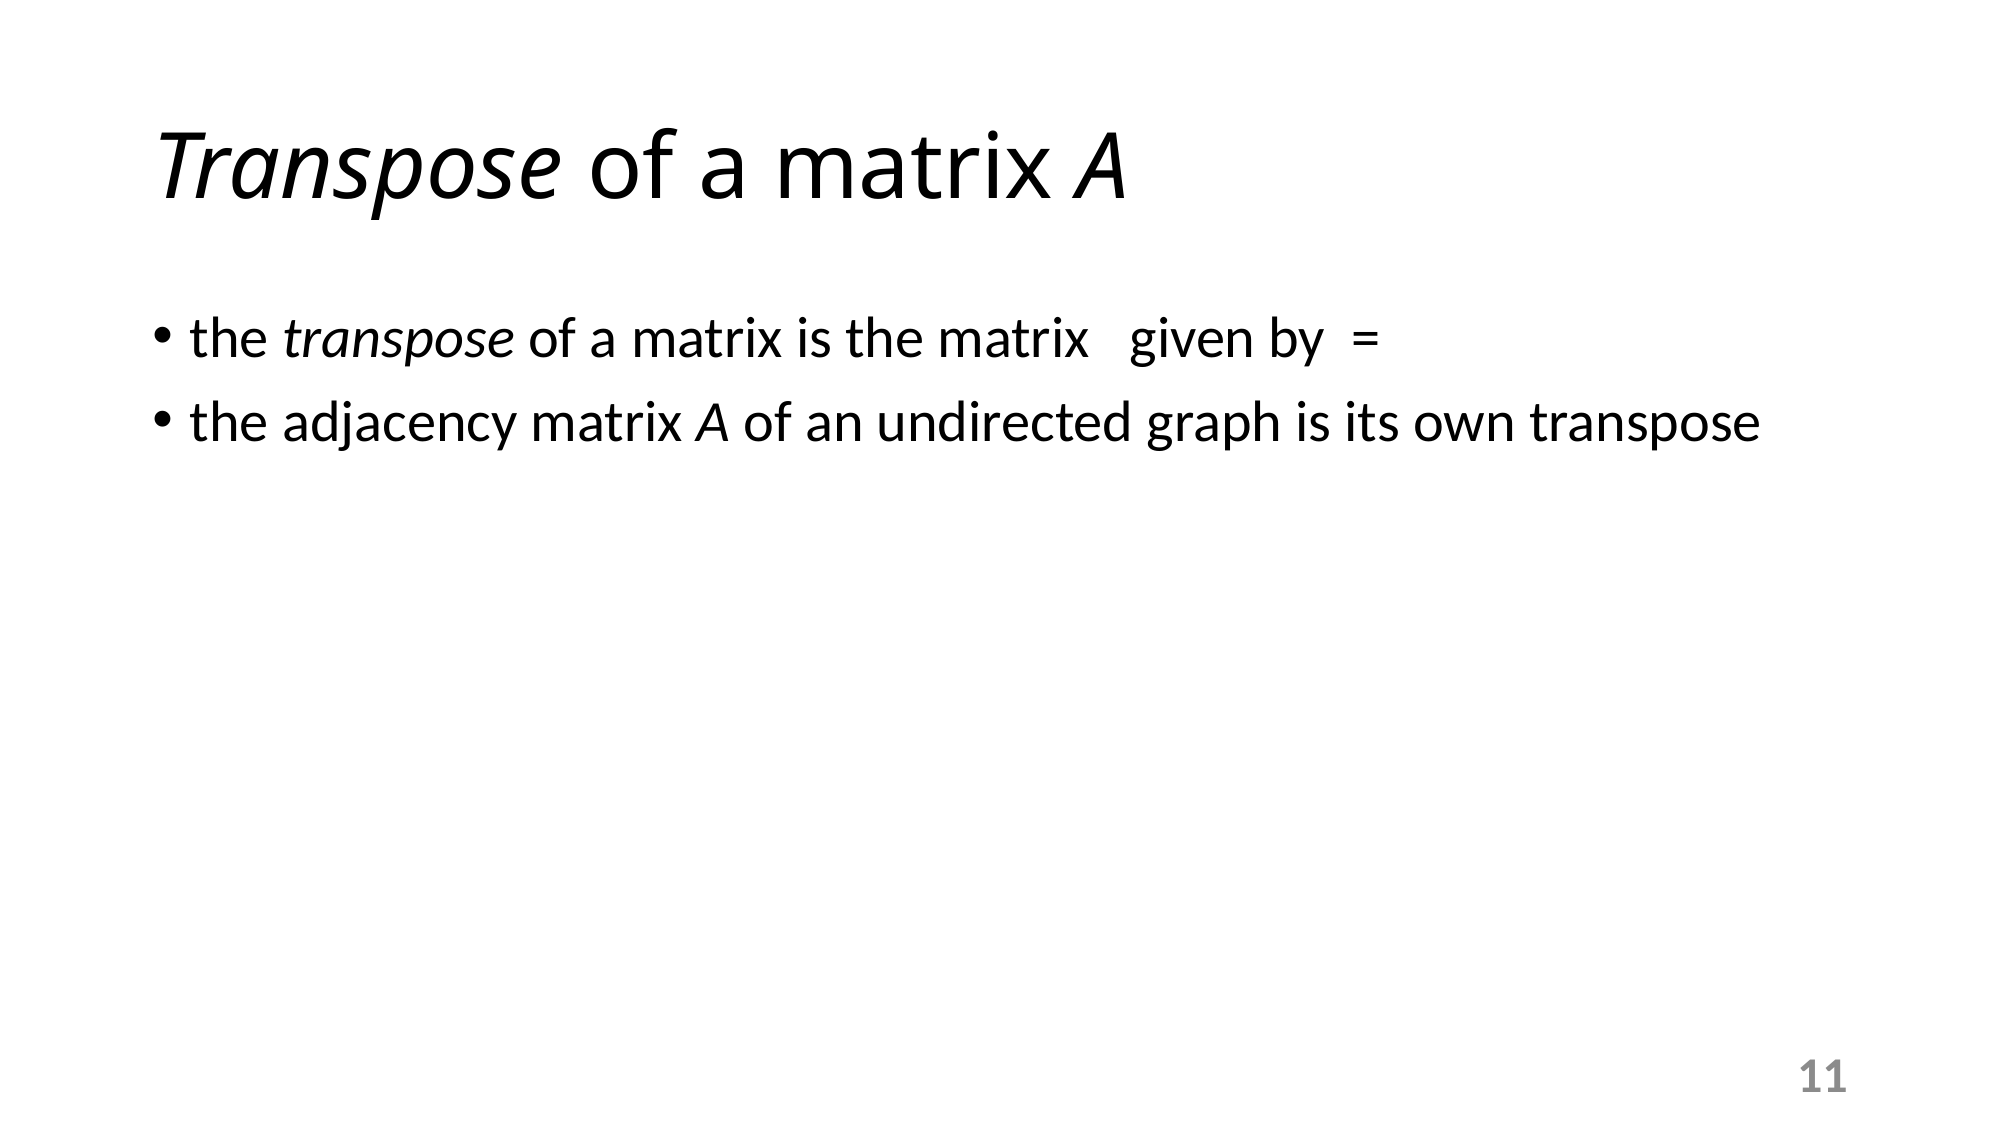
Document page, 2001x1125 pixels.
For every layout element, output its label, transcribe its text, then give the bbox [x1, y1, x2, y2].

title Transpose of a matrix A [137, 59, 1863, 278]
slide_number 11 [1412, 1042, 1863, 1103]
